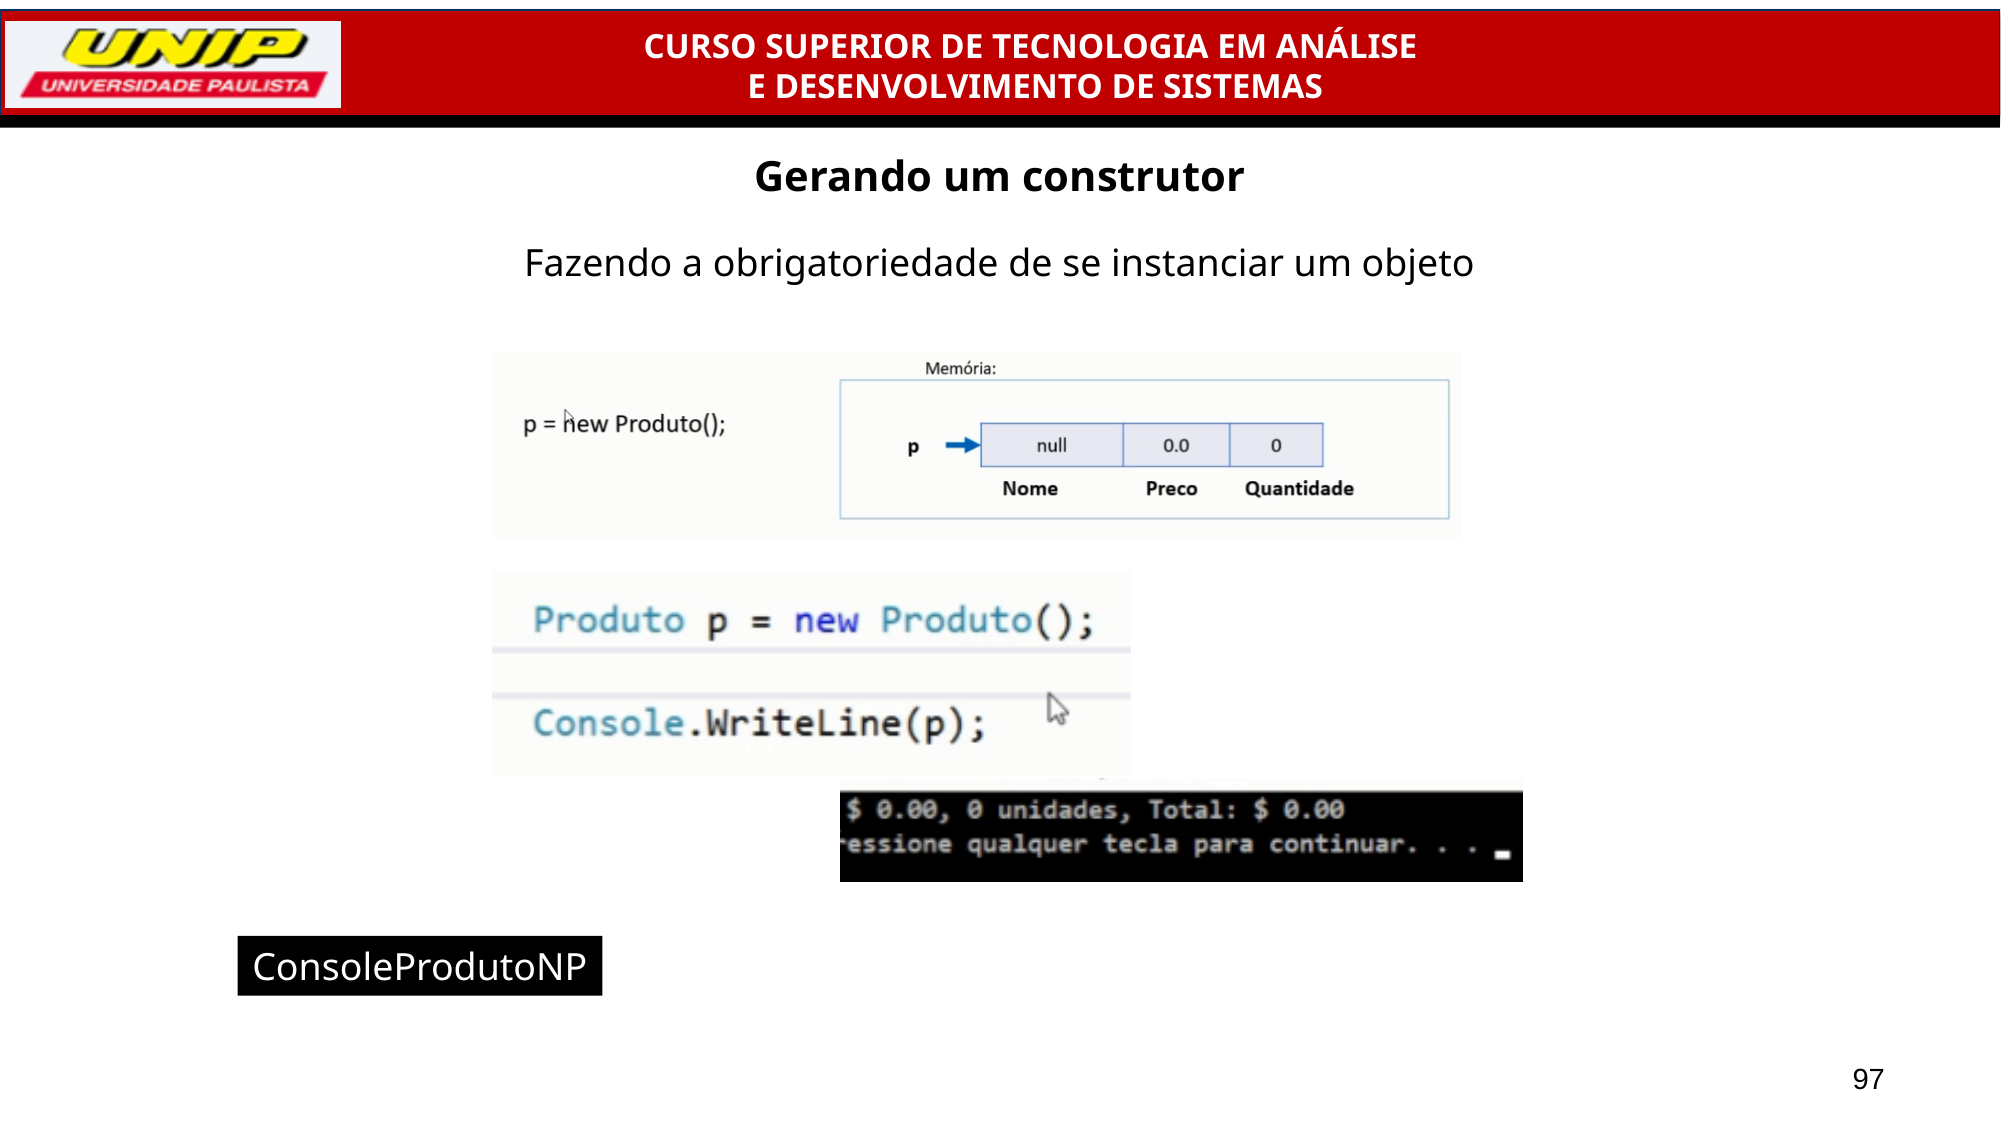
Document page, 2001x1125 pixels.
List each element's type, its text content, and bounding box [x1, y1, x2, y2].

picture [493, 352, 1463, 539]
title Gerando um construtor [99, 62, 1900, 231]
slide_number 97 [1433, 1024, 1900, 1103]
text_box ConsoleProdutoNP [237, 935, 603, 996]
picture [840, 777, 1523, 882]
picture [5, 21, 341, 108]
list Fazendo a obrigatoriedade de se instanciar um objeto [99, 231, 1900, 988]
picture [492, 571, 1131, 776]
